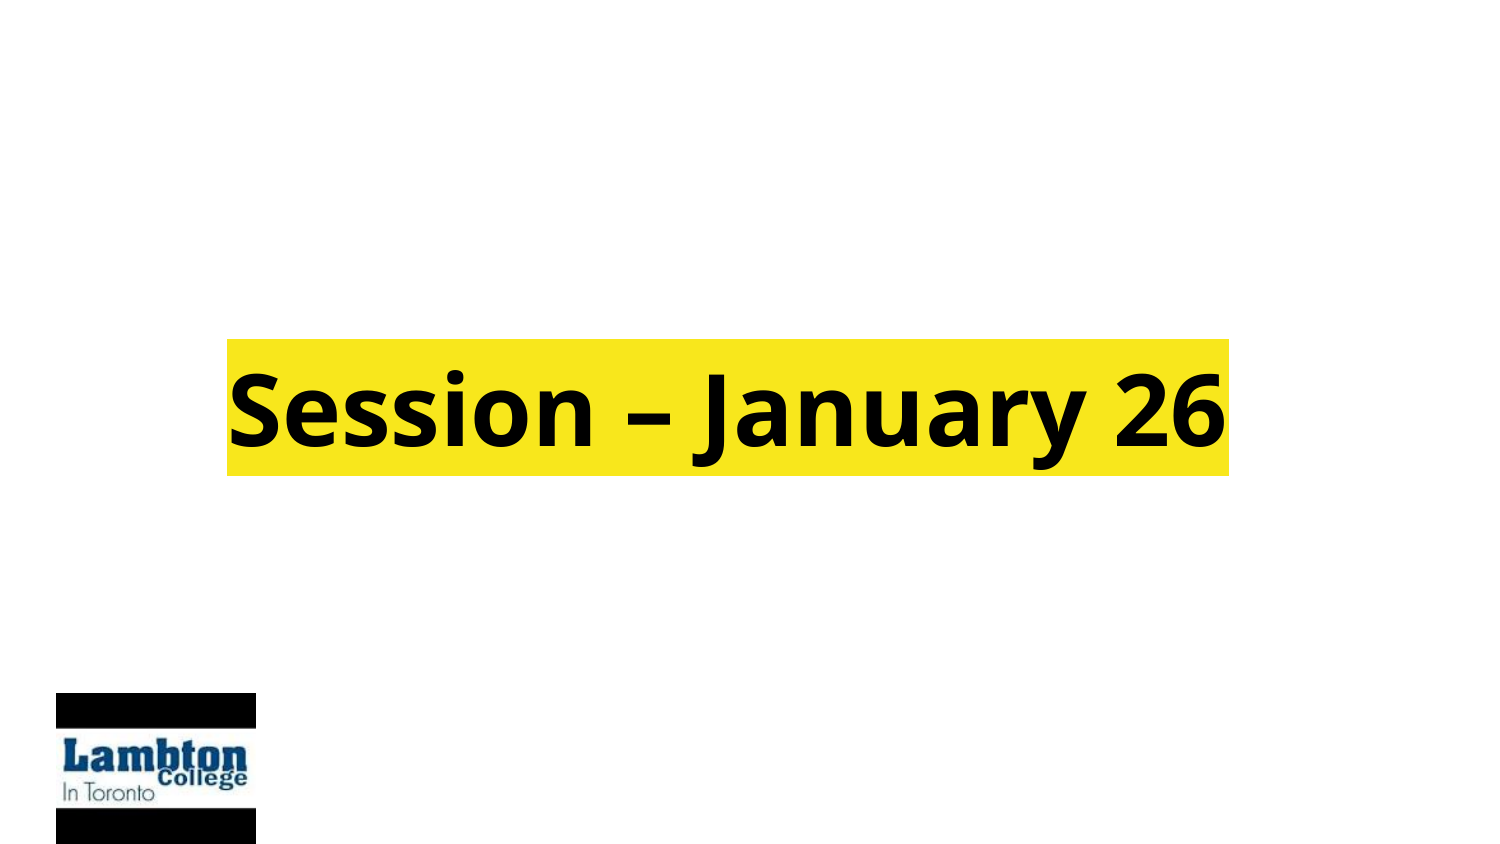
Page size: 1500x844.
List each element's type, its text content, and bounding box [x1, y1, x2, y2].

text_box Session – January 26 [13, 230, 1444, 583]
picture [56, 693, 257, 844]
